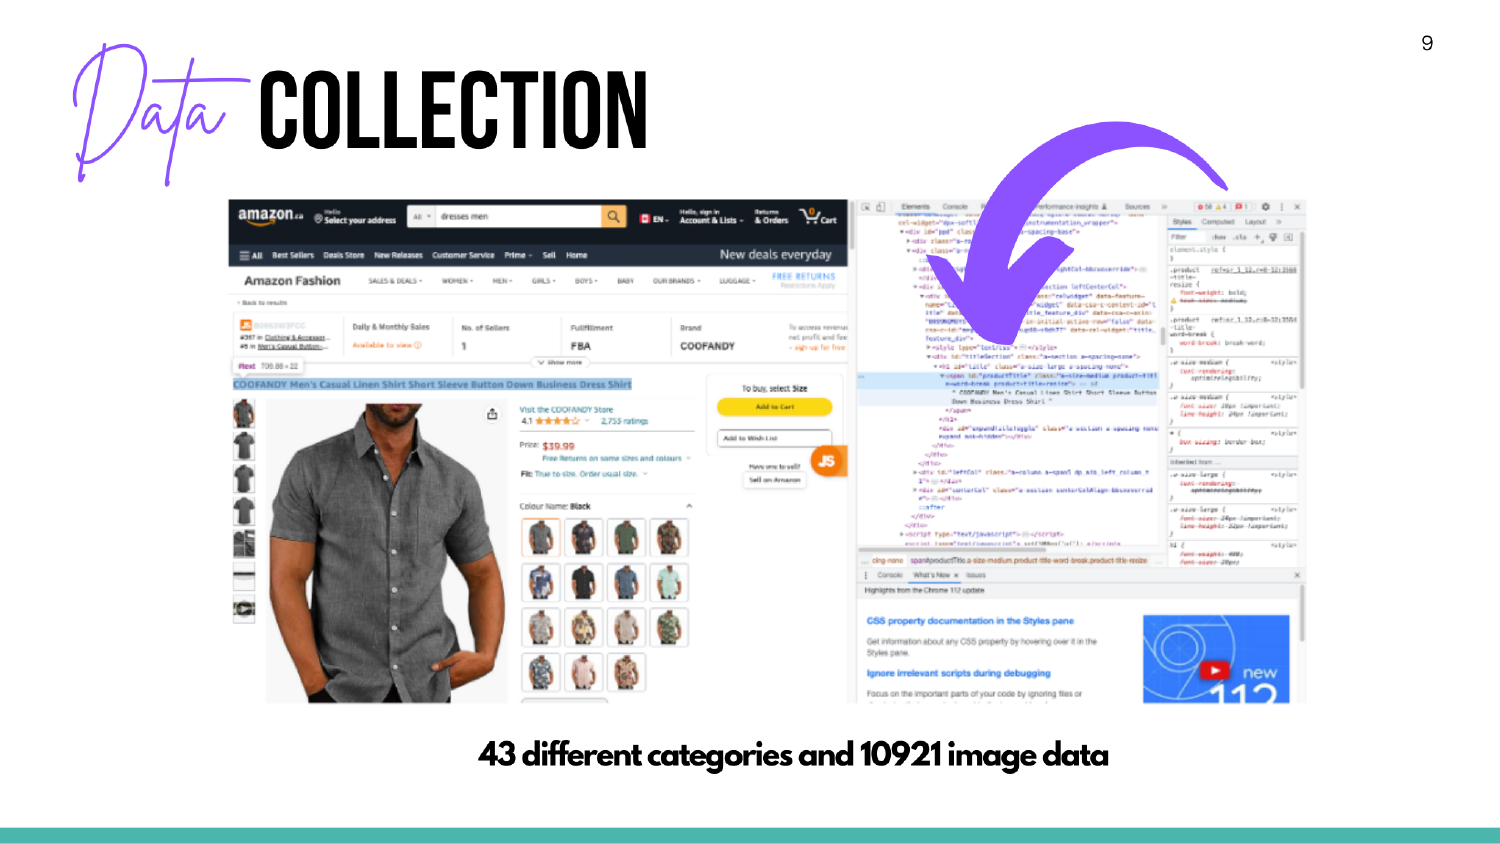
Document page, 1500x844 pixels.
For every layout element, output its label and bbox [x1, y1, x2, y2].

picture [38, 24, 1451, 819]
